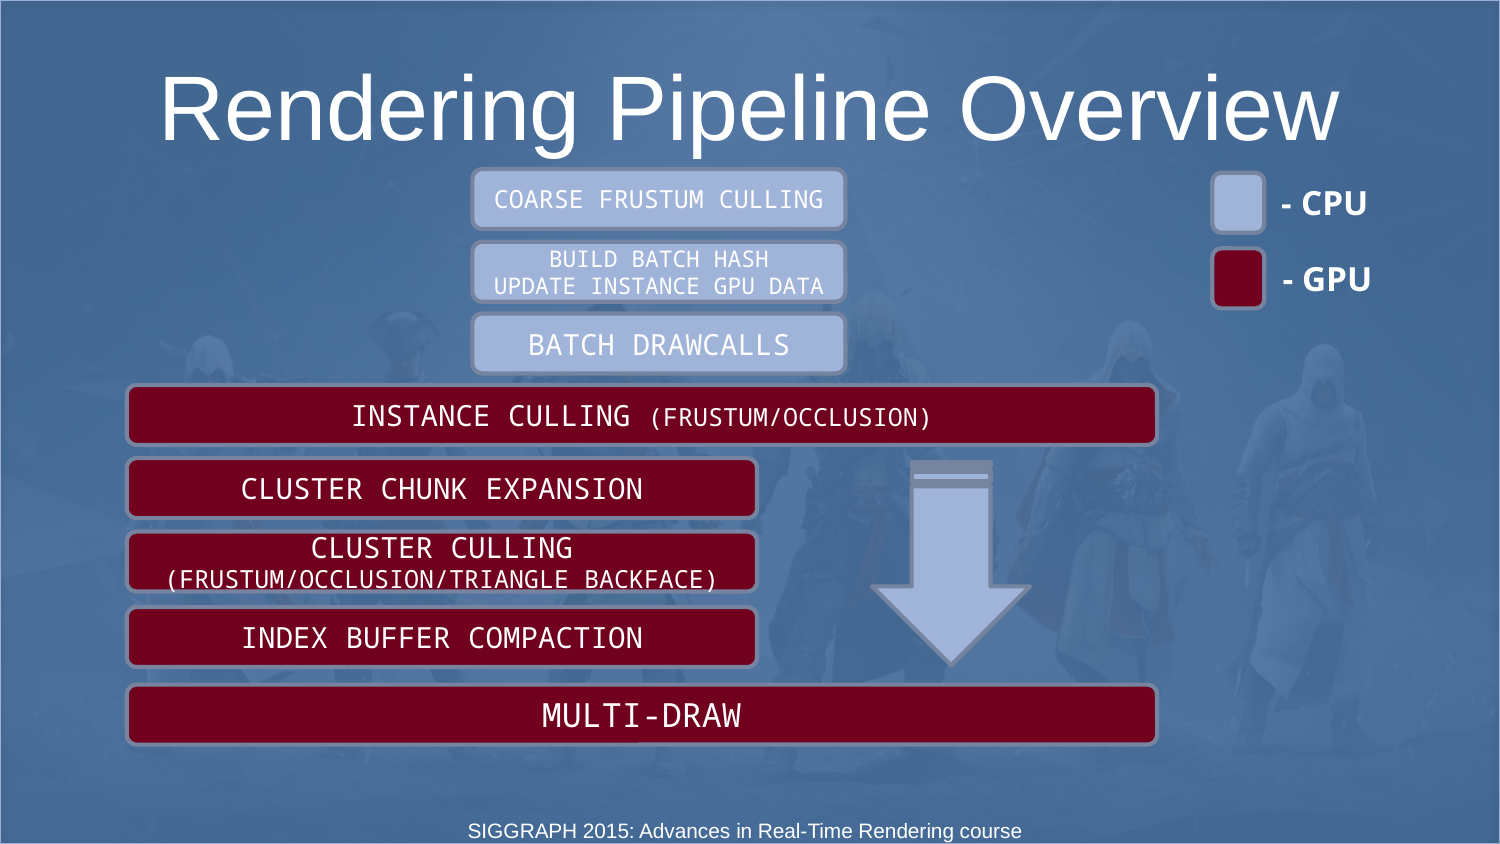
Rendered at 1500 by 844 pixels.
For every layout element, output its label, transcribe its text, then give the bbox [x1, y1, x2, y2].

text_box CLUSTER CHUNK EXPANSION [124, 456, 760, 521]
text_box INSTANCE CULLING (FRUSTUM/OCCLUSION) [124, 382, 1160, 448]
text_box CLUSTER CULLING (FRUSTUM/OCCLUSION/TRIANGLE BACKFACE) [124, 529, 760, 594]
text_box [1210, 170, 1266, 235]
title Rendering Pipeline Overview [75, 33, 1425, 175]
list [75, 196, 1425, 754]
text_box - GPU [1267, 250, 1388, 306]
footer SIGGRAPH 2015: Advances in Real-Time Rendering course [249, 807, 1240, 844]
text_box BATCH DRAWCALLS [470, 311, 848, 376]
text_box - CPU [1266, 175, 1384, 230]
text_box COARSE FRUSTUM CULLING [470, 166, 848, 232]
text_box [870, 460, 1032, 668]
text_box INDEX BUFFER COMPACTION [124, 604, 760, 670]
text_box MULTI-DRAW [124, 682, 1160, 747]
text_box BUILD BATCH HASH UPDATE INSTANCE GPU DATA [470, 239, 848, 304]
text_box [1210, 246, 1267, 311]
